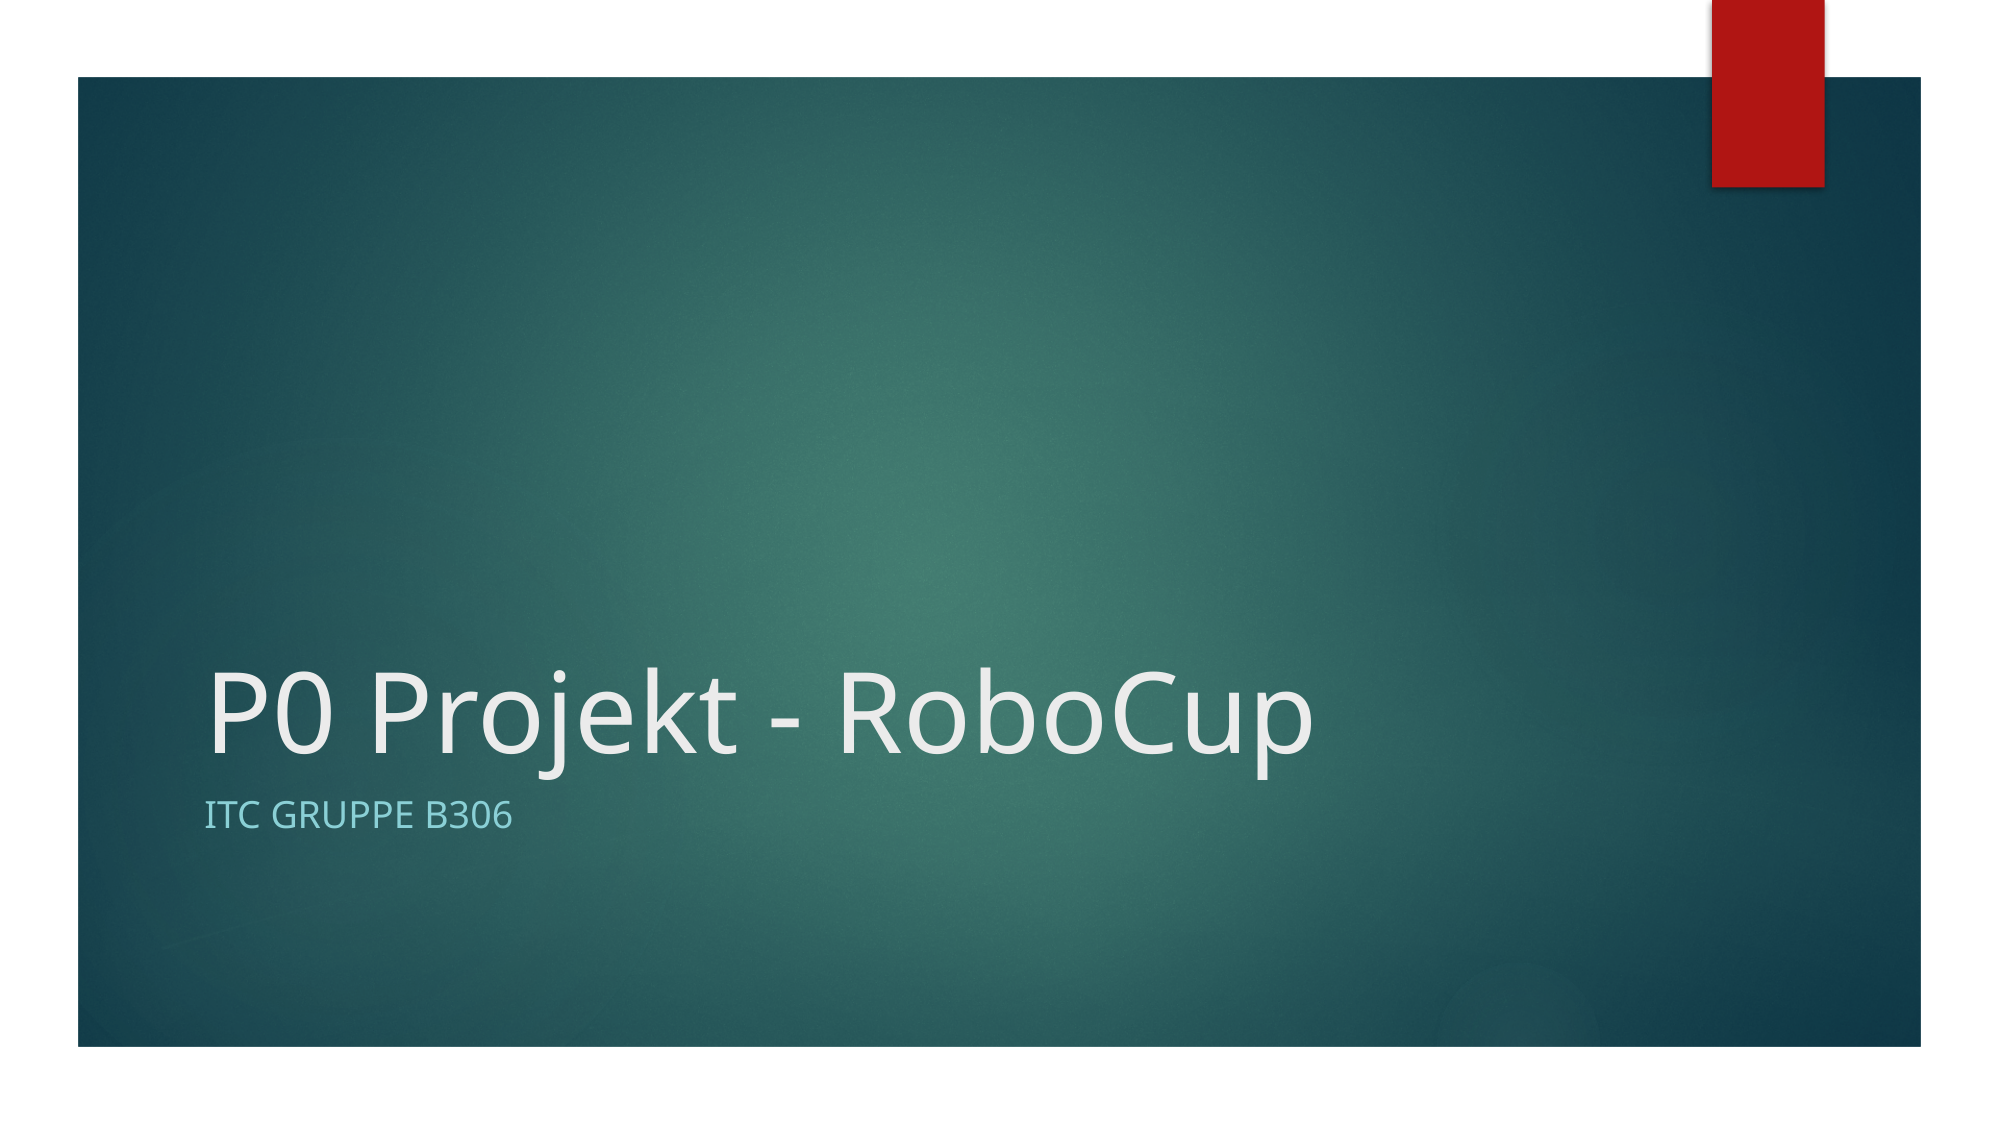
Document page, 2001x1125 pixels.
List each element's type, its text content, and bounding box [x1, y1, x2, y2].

subtitle ITC Gruppe B306 [189, 783, 1638, 925]
title P0 Projekt - RoboCup [189, 344, 1638, 783]
